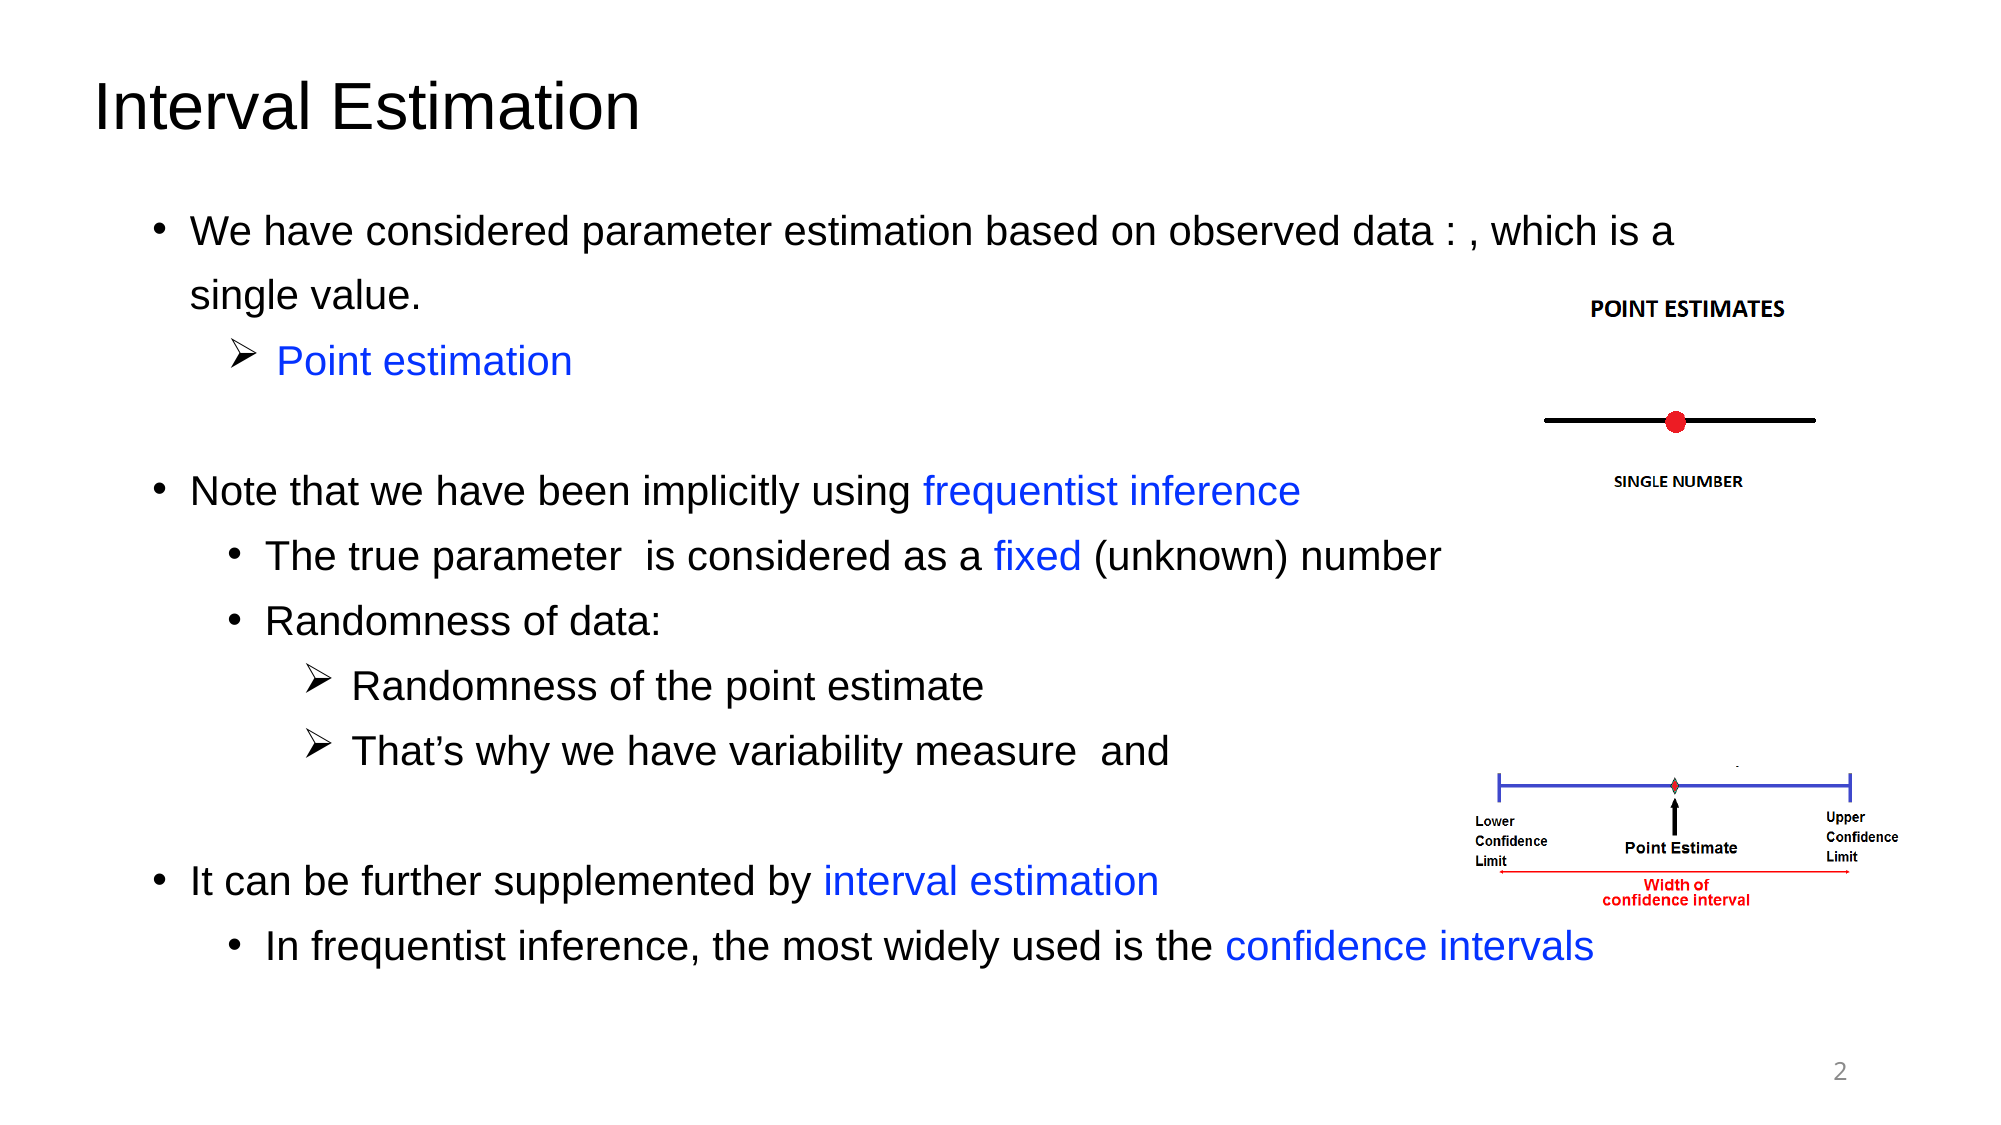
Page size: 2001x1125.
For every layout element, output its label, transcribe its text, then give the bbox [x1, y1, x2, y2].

text_box Interval Estimation [79, 43, 1704, 173]
picture [1466, 766, 1904, 914]
slide_number 2 [1412, 1042, 1863, 1103]
picture [1528, 270, 1841, 516]
